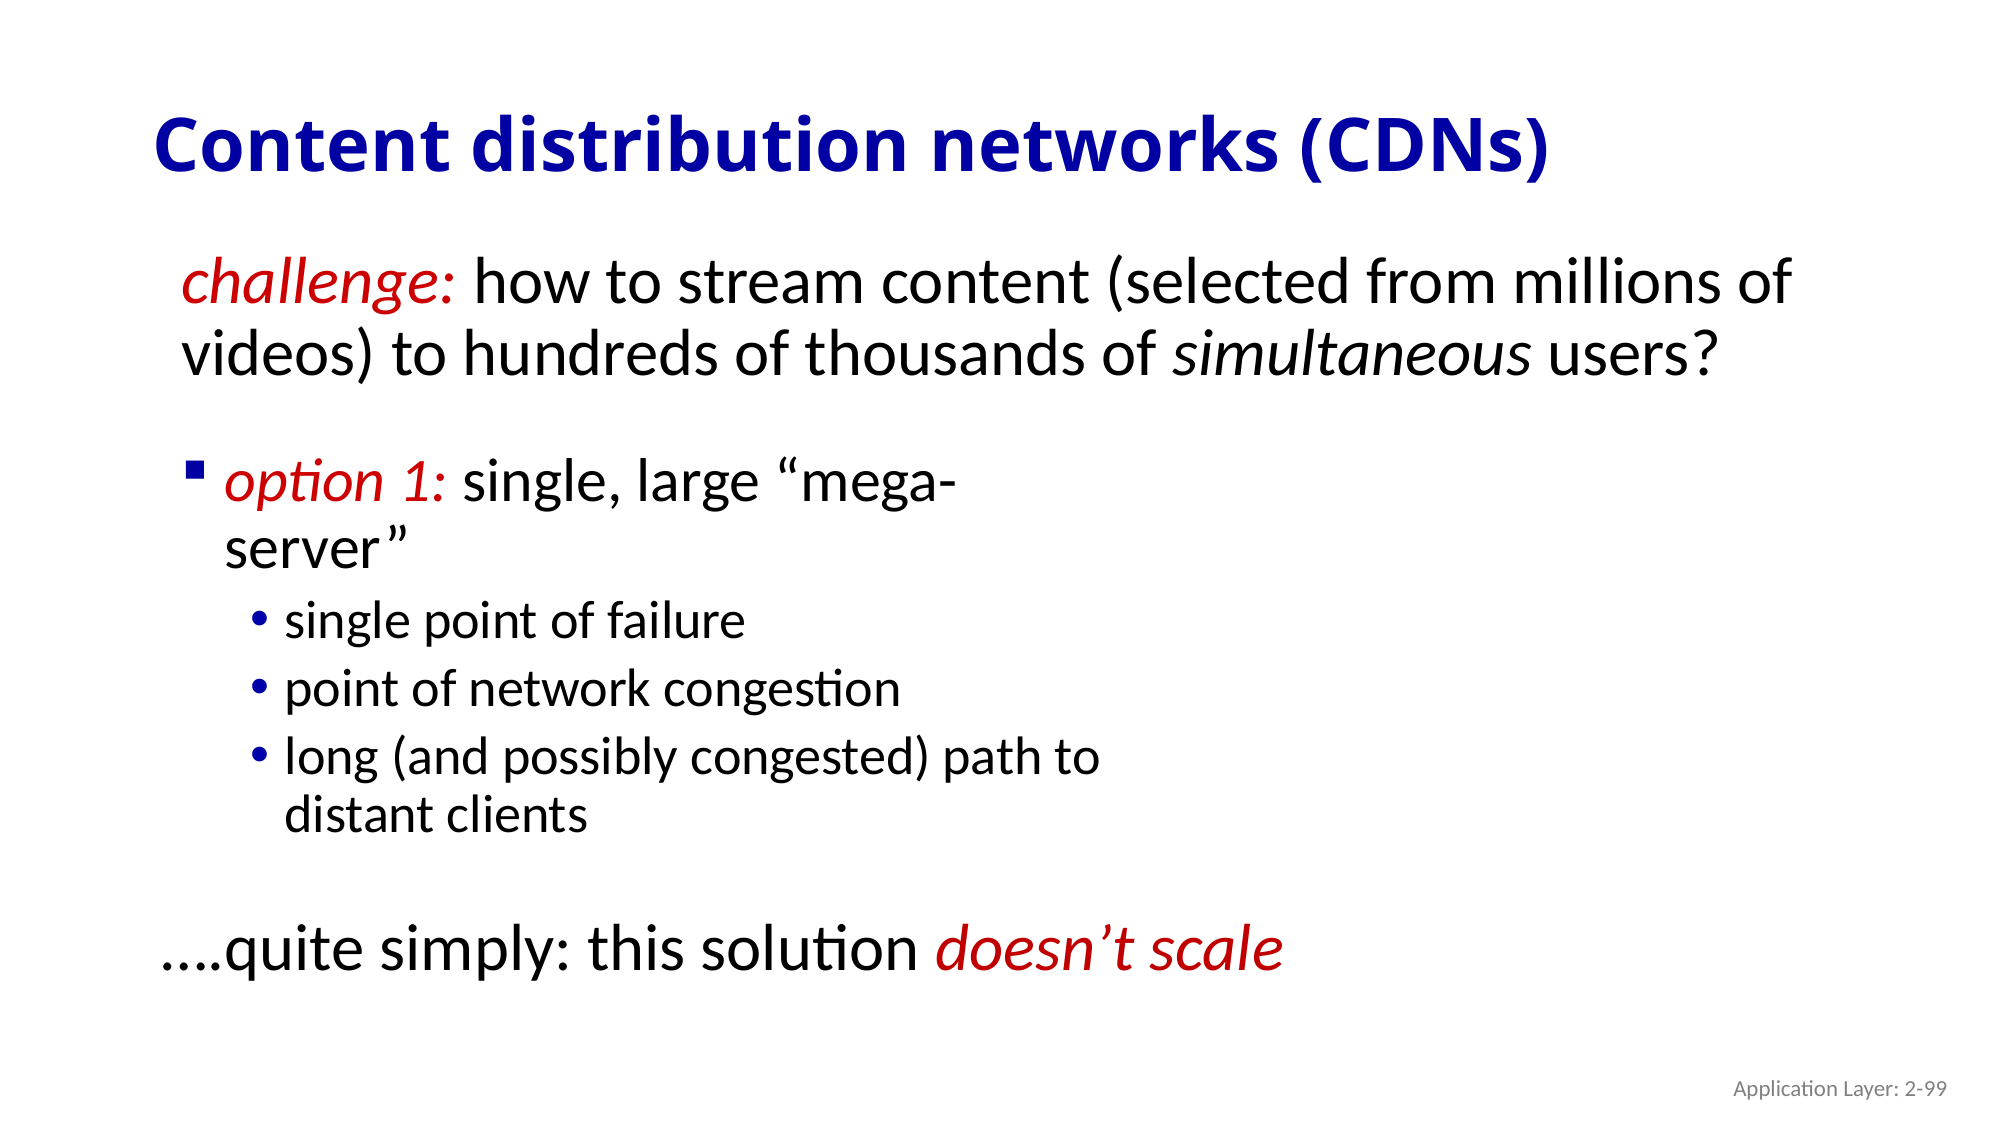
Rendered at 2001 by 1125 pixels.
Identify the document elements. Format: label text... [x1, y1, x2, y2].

text_box challenge: how to stream content (selected from millions of videos) to hundreds of thousands of simultaneous users? [166, 238, 1892, 1068]
title Content distribution networks (CDNs) [137, 74, 1863, 221]
text_box option 1: single, large “mega-server” single point of failure point of network congestion long (and possibly congested) path to distant clients [165, 440, 1123, 852]
text_box ….quite simply: this solution doesn’t scale [146, 905, 1872, 1042]
slide_number Application Layer: 2-99 [1512, 1056, 1963, 1117]
